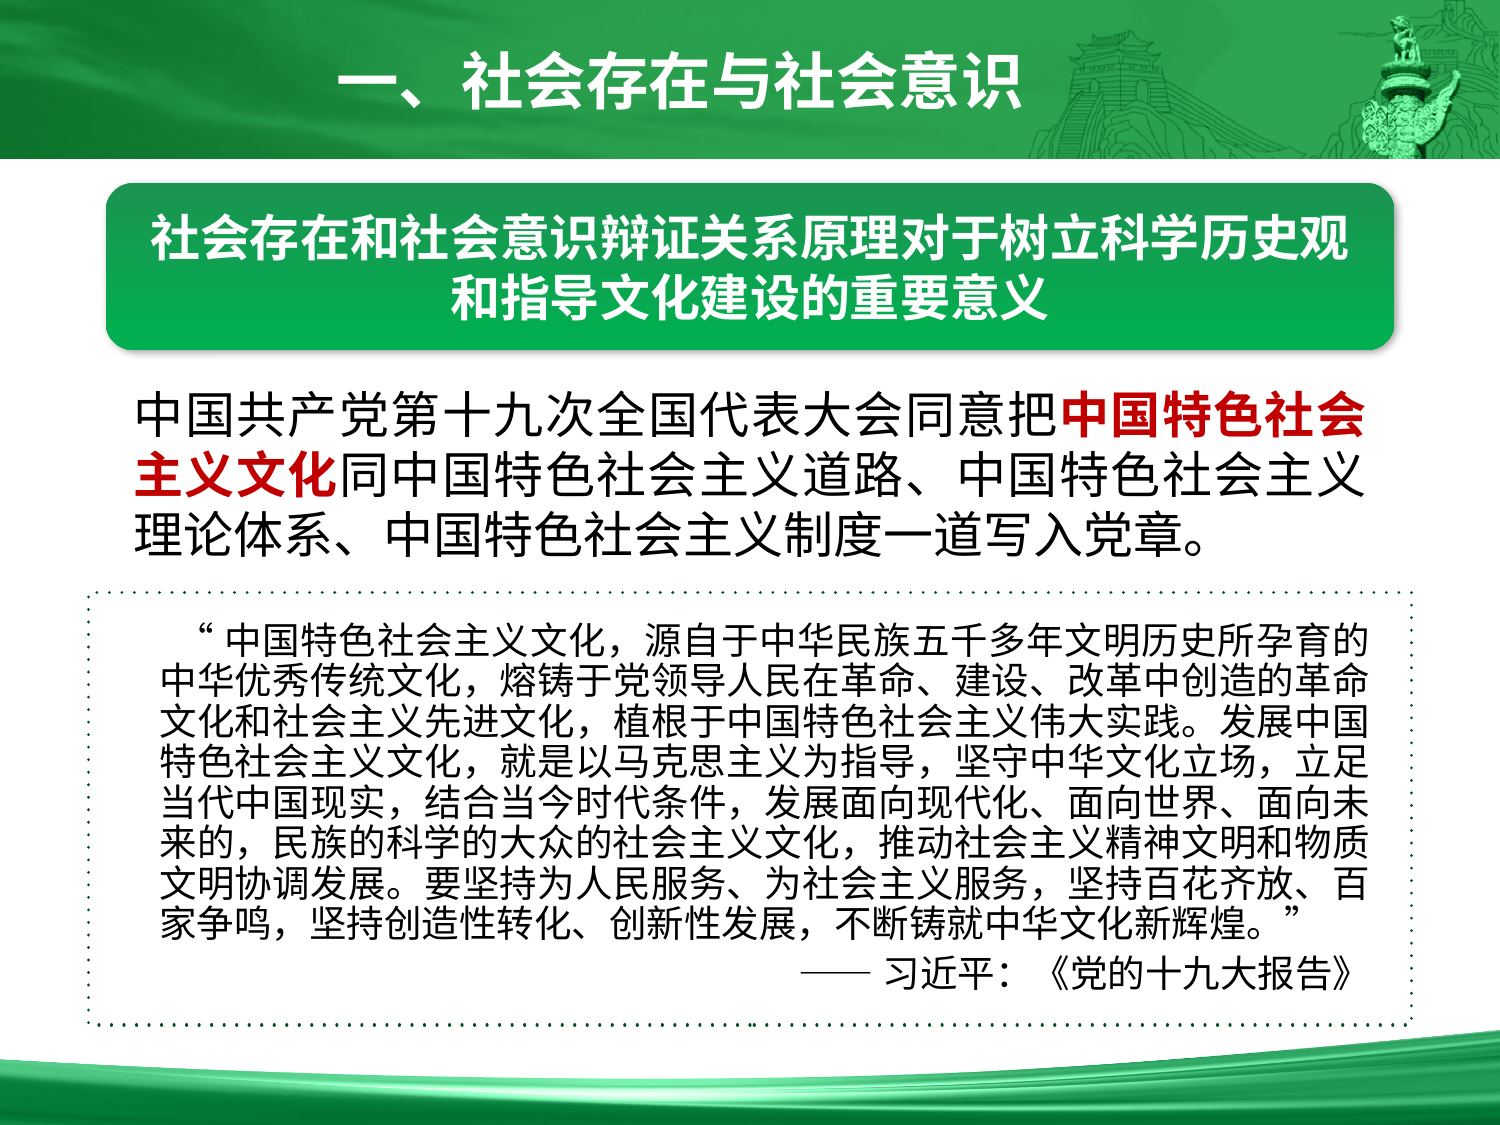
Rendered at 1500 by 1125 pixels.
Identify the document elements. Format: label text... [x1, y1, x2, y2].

text_box 中国共产党第十九次全国代表大会同意把中国特色社会主义文化同中国特色社会主义道路、中国特色社会主义理论体系、中国特色社会主义制度一道写入党章。 [118, 375, 1382, 571]
text_box “中国特色社会主义文化，源自于中华民族五千多年文明历史所孕育的中华优秀传统文化，熔铸于党领导人民在革命、建设、改革中创造的革命文化和社会主义先进文化，植根于中国特色社会主义伟大实践。发展中国特色社会主义文化，就是以马克思主义为指导，坚守中华文化立场，立足当代中国现实，结合当今时代条件，发展面向现代化、面向世界、面向未来的，民族的科学的大众的社会主义文化，推动社会主义精神文明和物质文明协调发展。要坚持为人民服务、为社会主义服务，坚持百花齐放、百家争鸣，坚持创造性转化、创新性发展，不断铸就中华文化新辉煌。” ——习近平：《党的十九大报告》 [88, 592, 1412, 1025]
picture [0, 1027, 1500, 1125]
text_box 社会存在和社会意识辩证关系原理对于树立科学历史观和指导文化建设的重要意义 [105, 182, 1396, 351]
picture [0, 0, 1500, 159]
text_box 一、社会存在与社会意识 [0, 34, 1361, 125]
